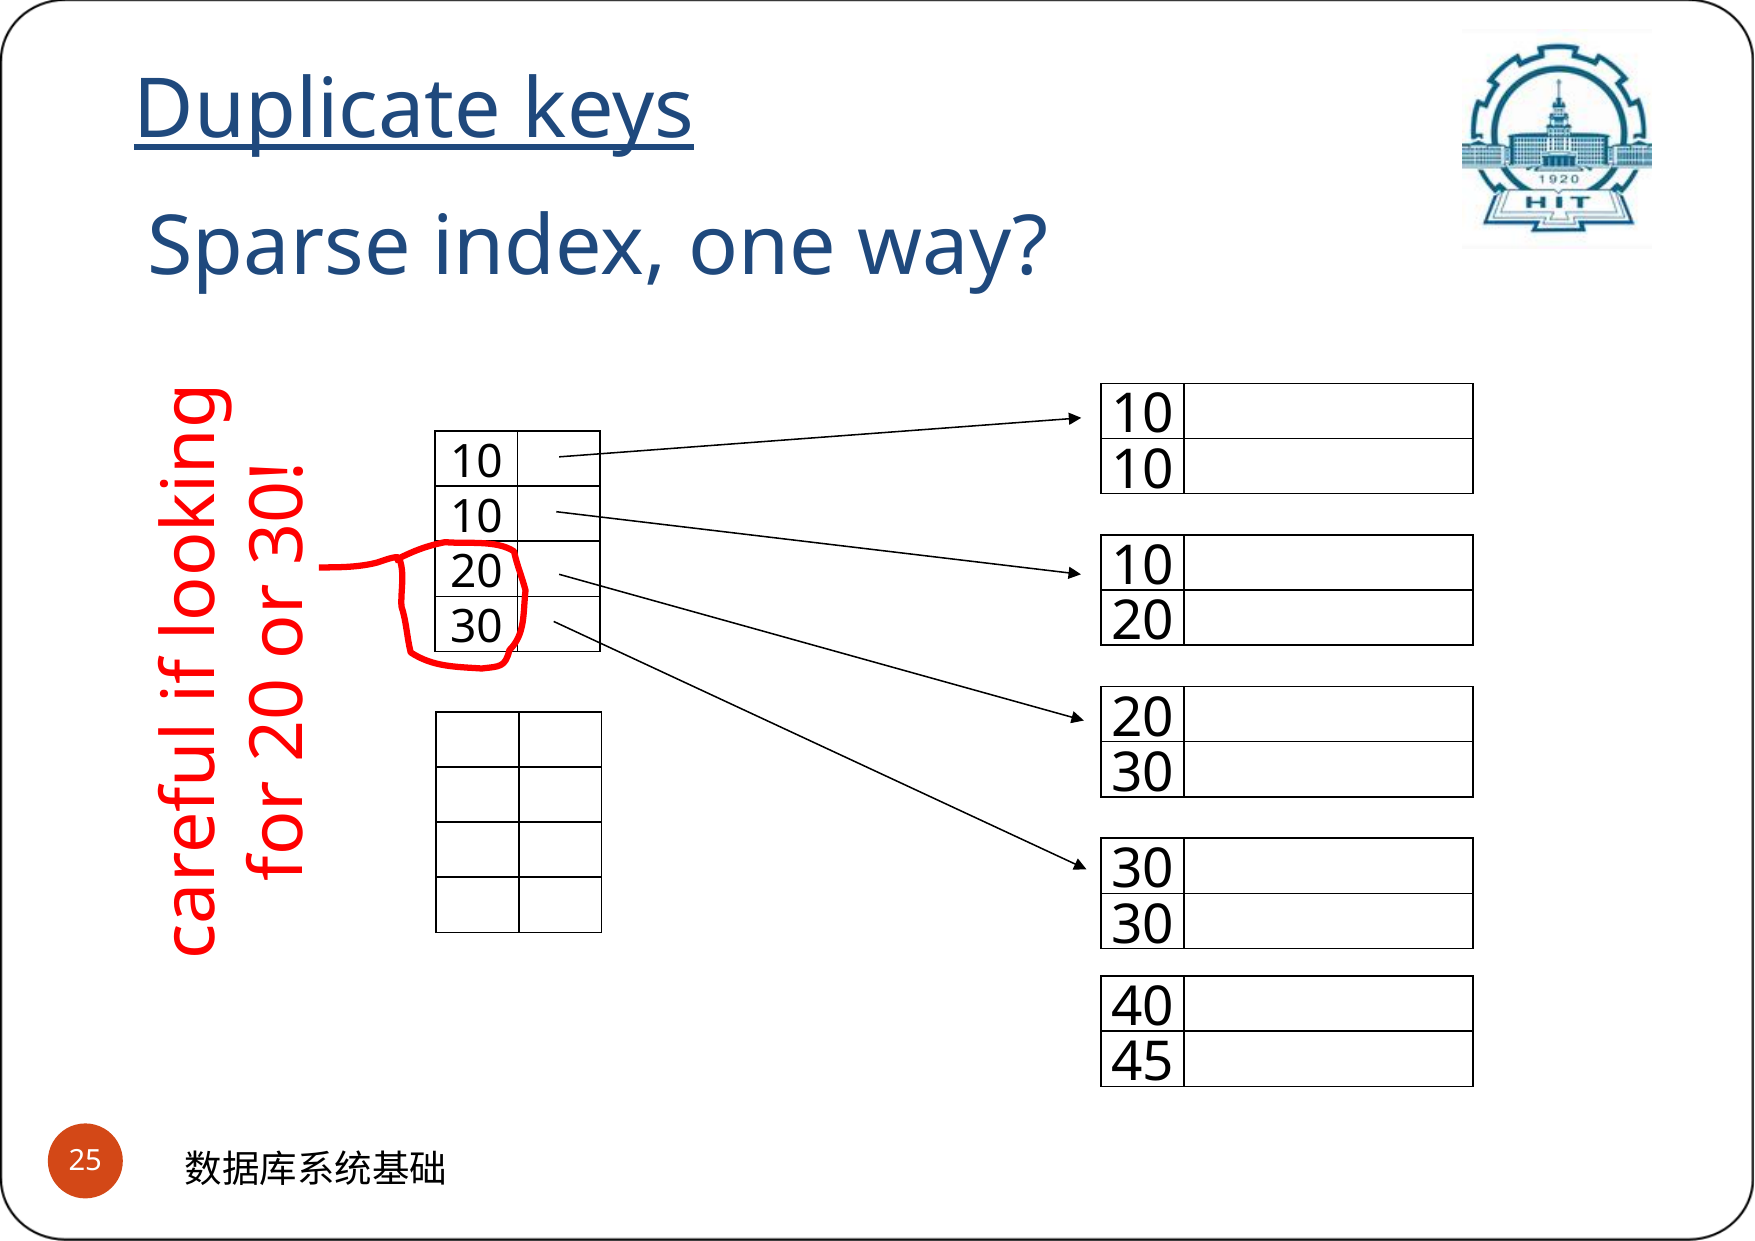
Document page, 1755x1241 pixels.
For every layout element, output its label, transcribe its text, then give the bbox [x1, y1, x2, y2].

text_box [1100, 838, 1474, 949]
text_box [530, 486, 601, 541]
picture [0, 0, 1755, 1241]
text_box [530, 596, 601, 652]
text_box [1100, 534, 1474, 646]
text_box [530, 711, 602, 933]
text_box [530, 541, 601, 596]
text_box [1100, 975, 1474, 1087]
text_box [553, 621, 1087, 870]
text_box Duplicate keys [118, 41, 726, 168]
text_box [556, 511, 1081, 579]
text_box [1100, 686, 1474, 798]
text_box [530, 430, 601, 486]
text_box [131, 385, 526, 958]
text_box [1100, 383, 1474, 494]
text_box [559, 412, 1082, 457]
text_box [559, 574, 1084, 724]
text_box Sparse index, one way? [132, 137, 1539, 345]
